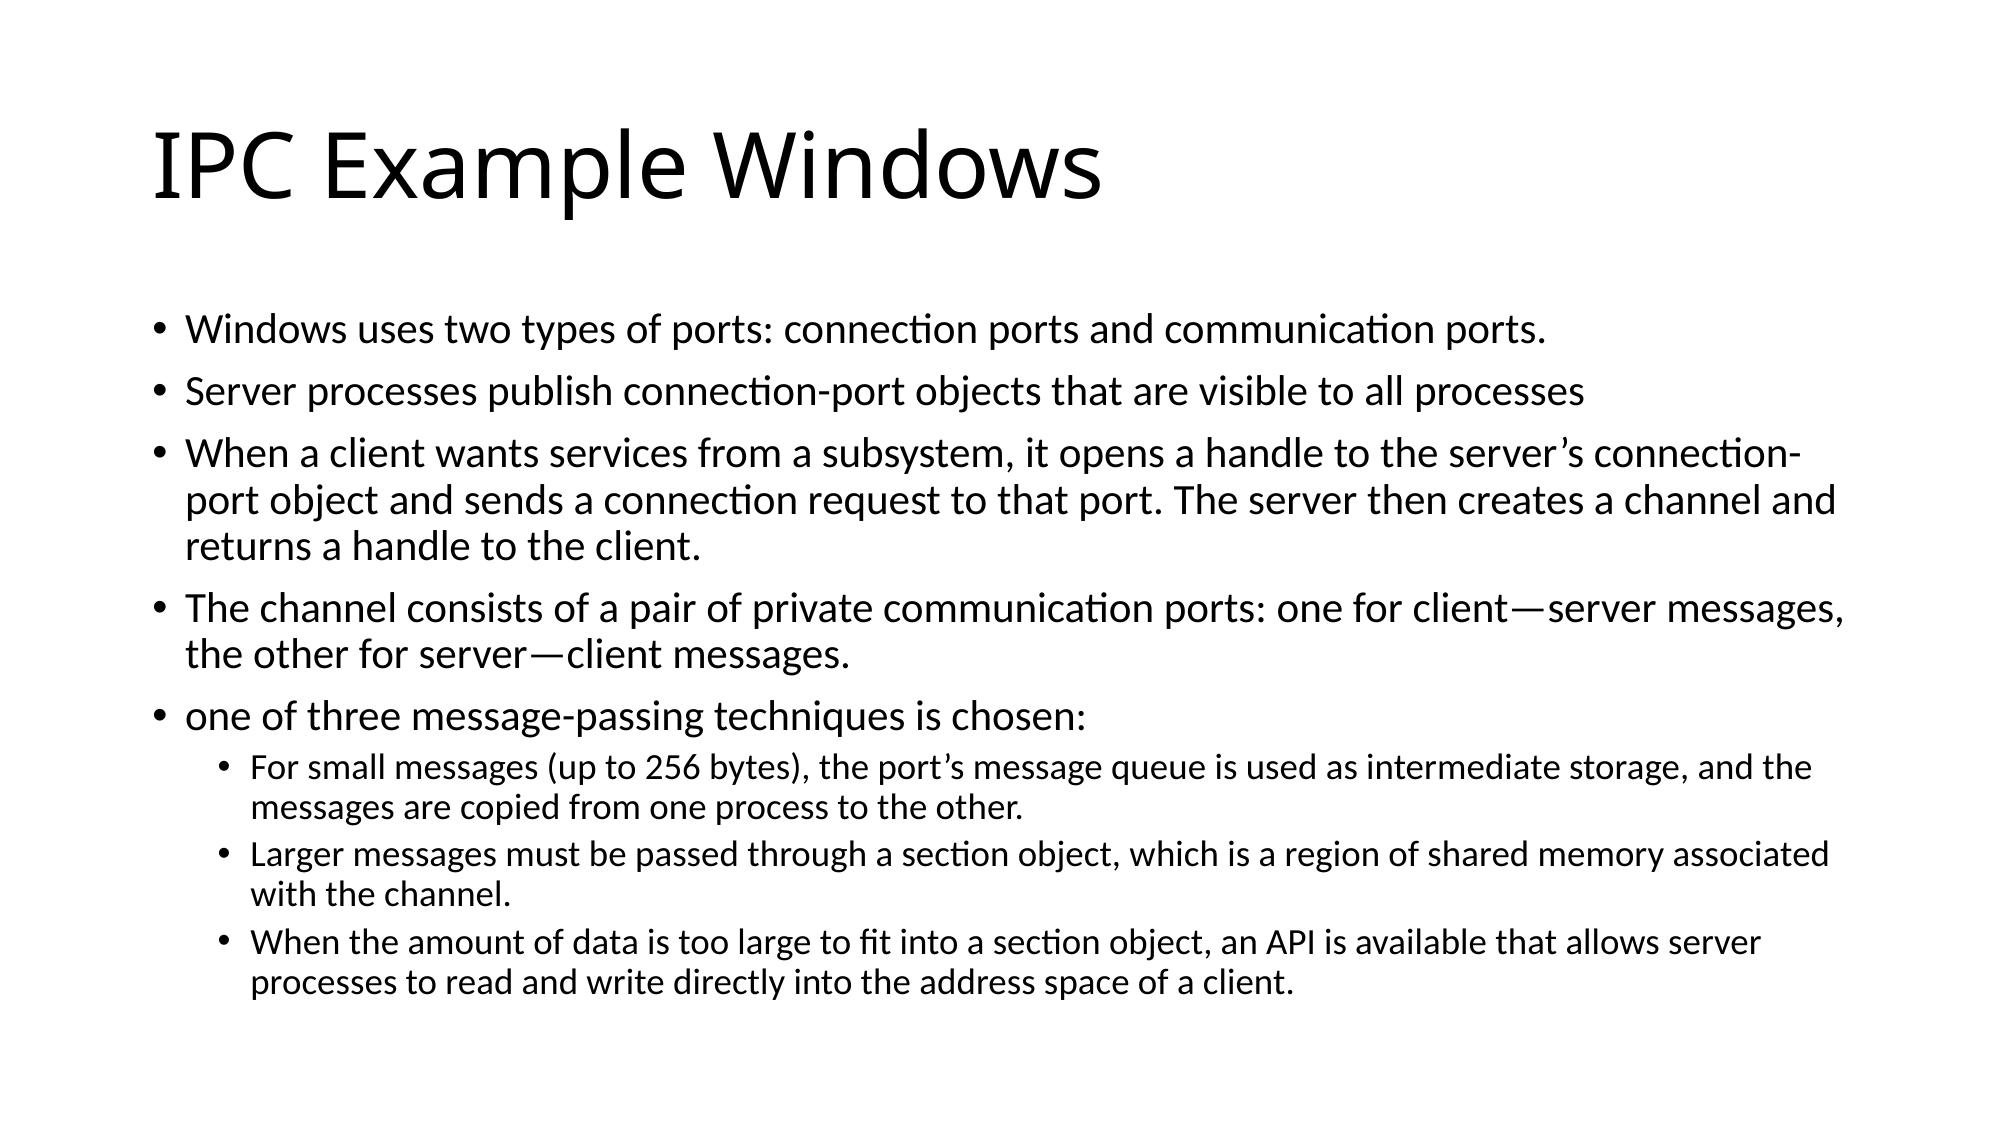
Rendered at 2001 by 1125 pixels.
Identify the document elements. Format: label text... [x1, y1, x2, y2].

list Windows uses two types of ports: connection ports and communication ports. Server processes publish connection-port objects that are visible to all processes When a client wants services from a subsystem, it opens a handle to the server’s connection-port object and sends a connection request to that port. The server then creates a channel and returns a handle to the client. The channel consists of a pair of private communication ports: one for client—server messages, the other for server—client messages. one of three message-passing techniques is chosen: For small messages (up to 256 bytes), the port’s message queue is used as intermediate storage, and the messages are copied from one process to the other. Larger messages must be passed through a section object, which is a region of shared memory associated with the channel. When the amount of data is too large to fit into a section object, an API is available that allows server processes to read and write directly into the address space of a client. [137, 299, 1863, 1014]
title IPC Example Windows [137, 59, 1863, 278]
